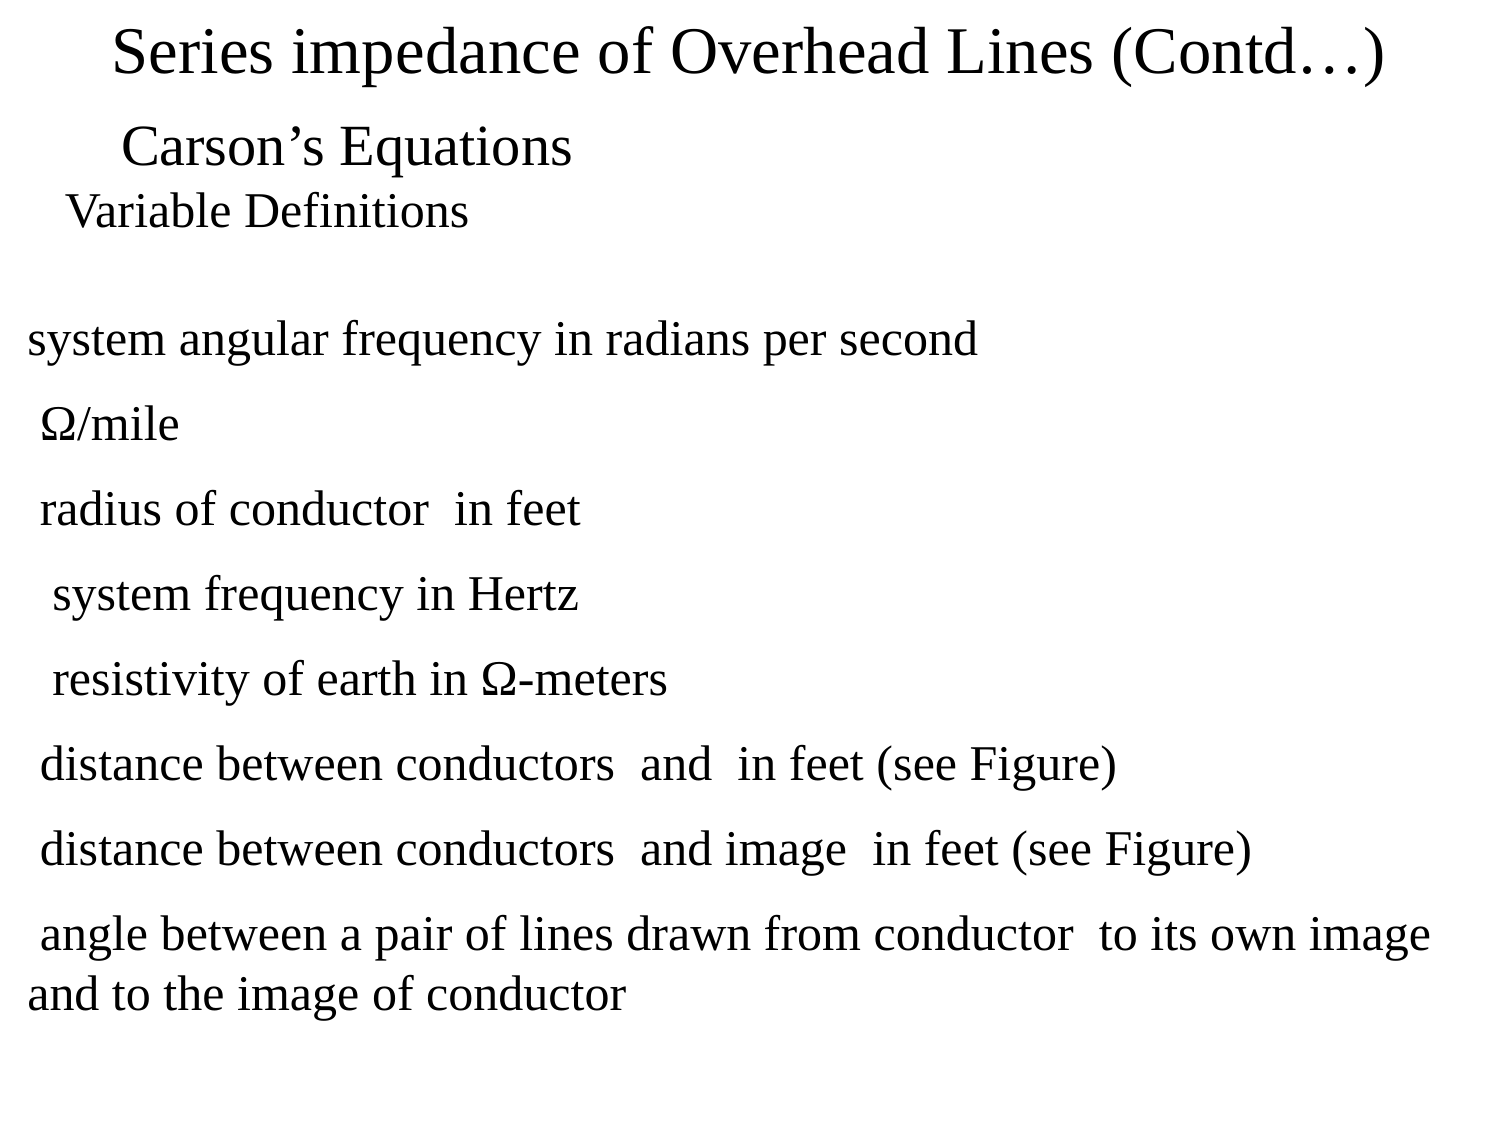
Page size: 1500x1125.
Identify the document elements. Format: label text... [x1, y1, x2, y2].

text_box Carson’s Equations Variable Definitions [49, 99, 800, 245]
text_box Series impedance of Overhead Lines (Contd…) [0, 0, 1500, 95]
